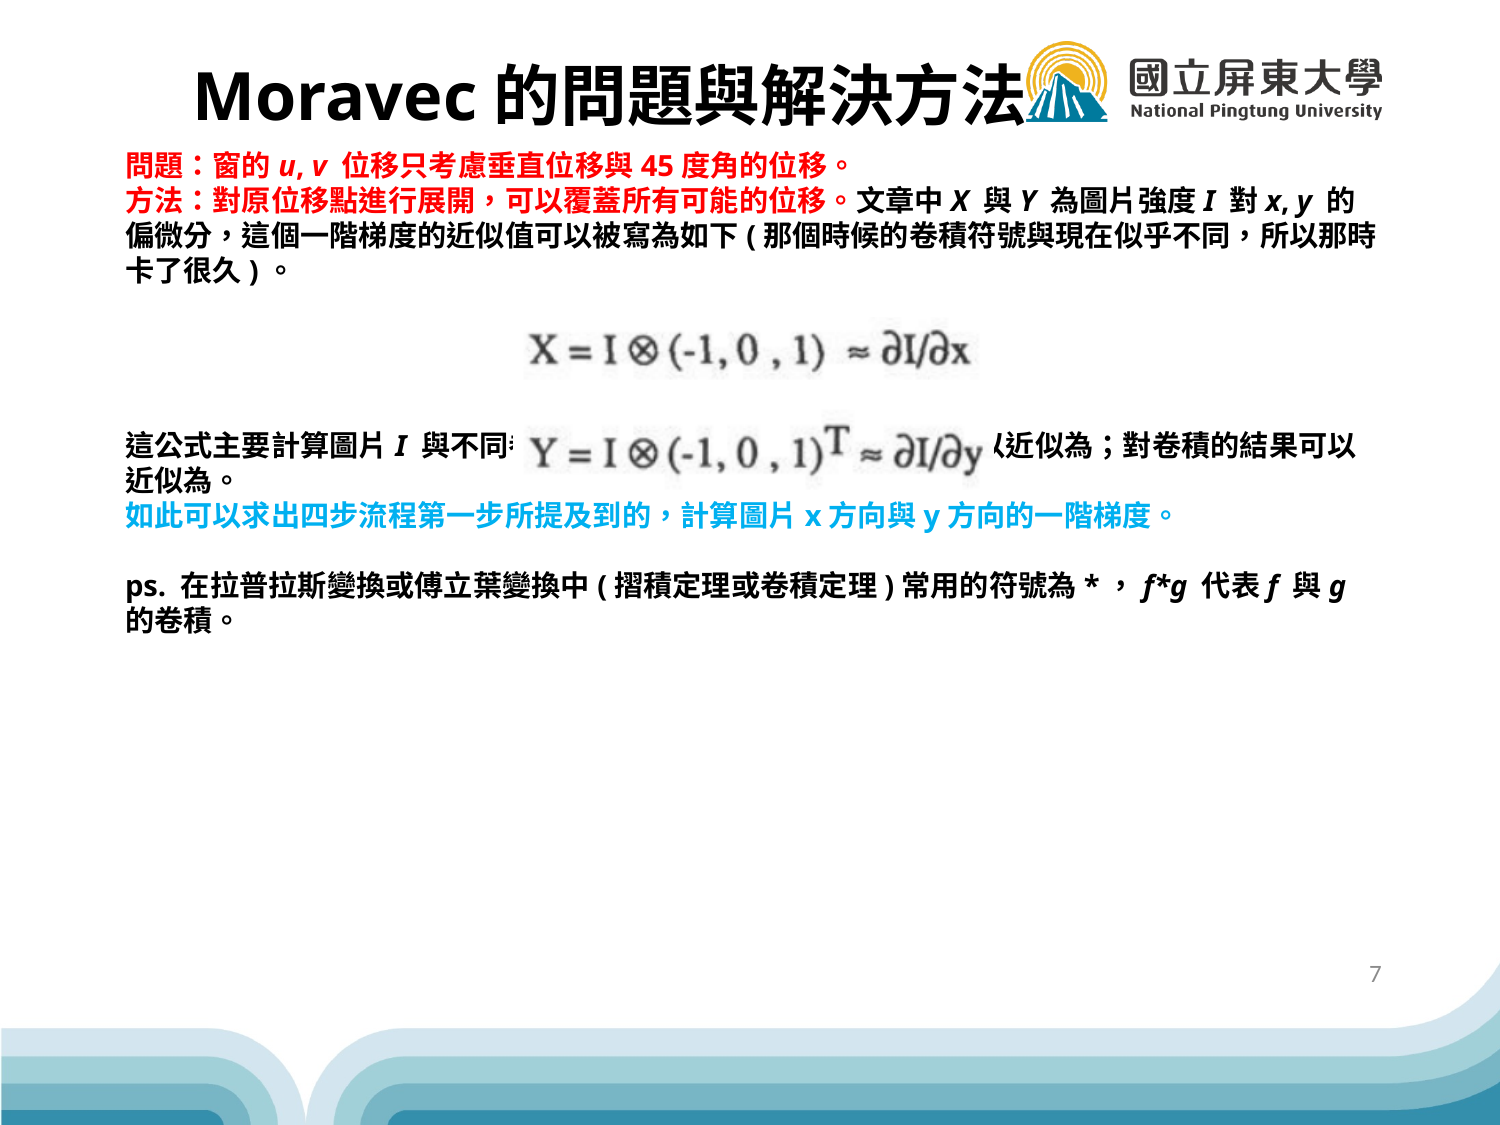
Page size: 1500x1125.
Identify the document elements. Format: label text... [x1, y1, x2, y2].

slide_number 7 [1059, 942, 1397, 1003]
picture [0, 1, 1500, 1125]
title Moravec的問題與解決方法 [110, 28, 1110, 143]
